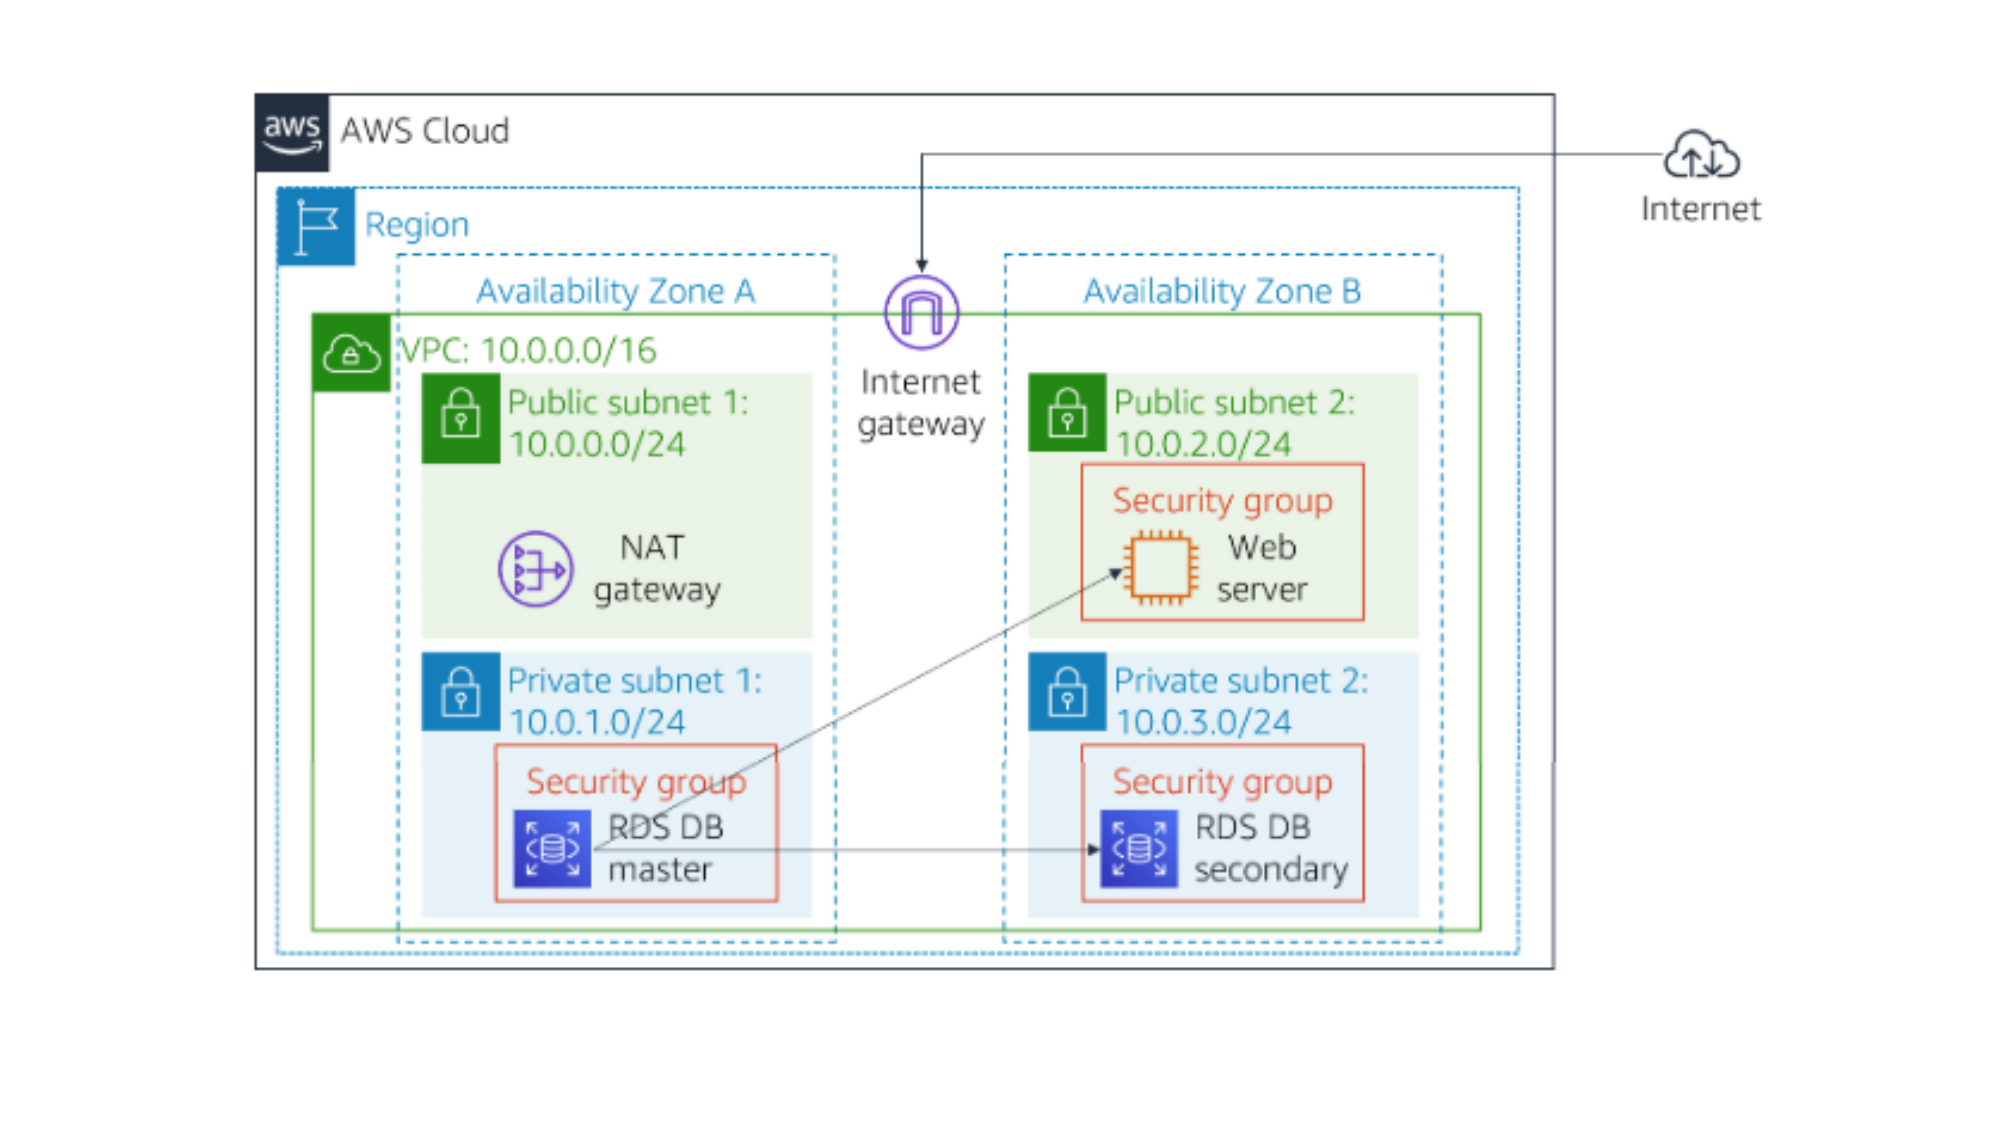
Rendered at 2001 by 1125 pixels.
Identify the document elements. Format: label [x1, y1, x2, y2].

picture [217, 70, 1805, 1009]
